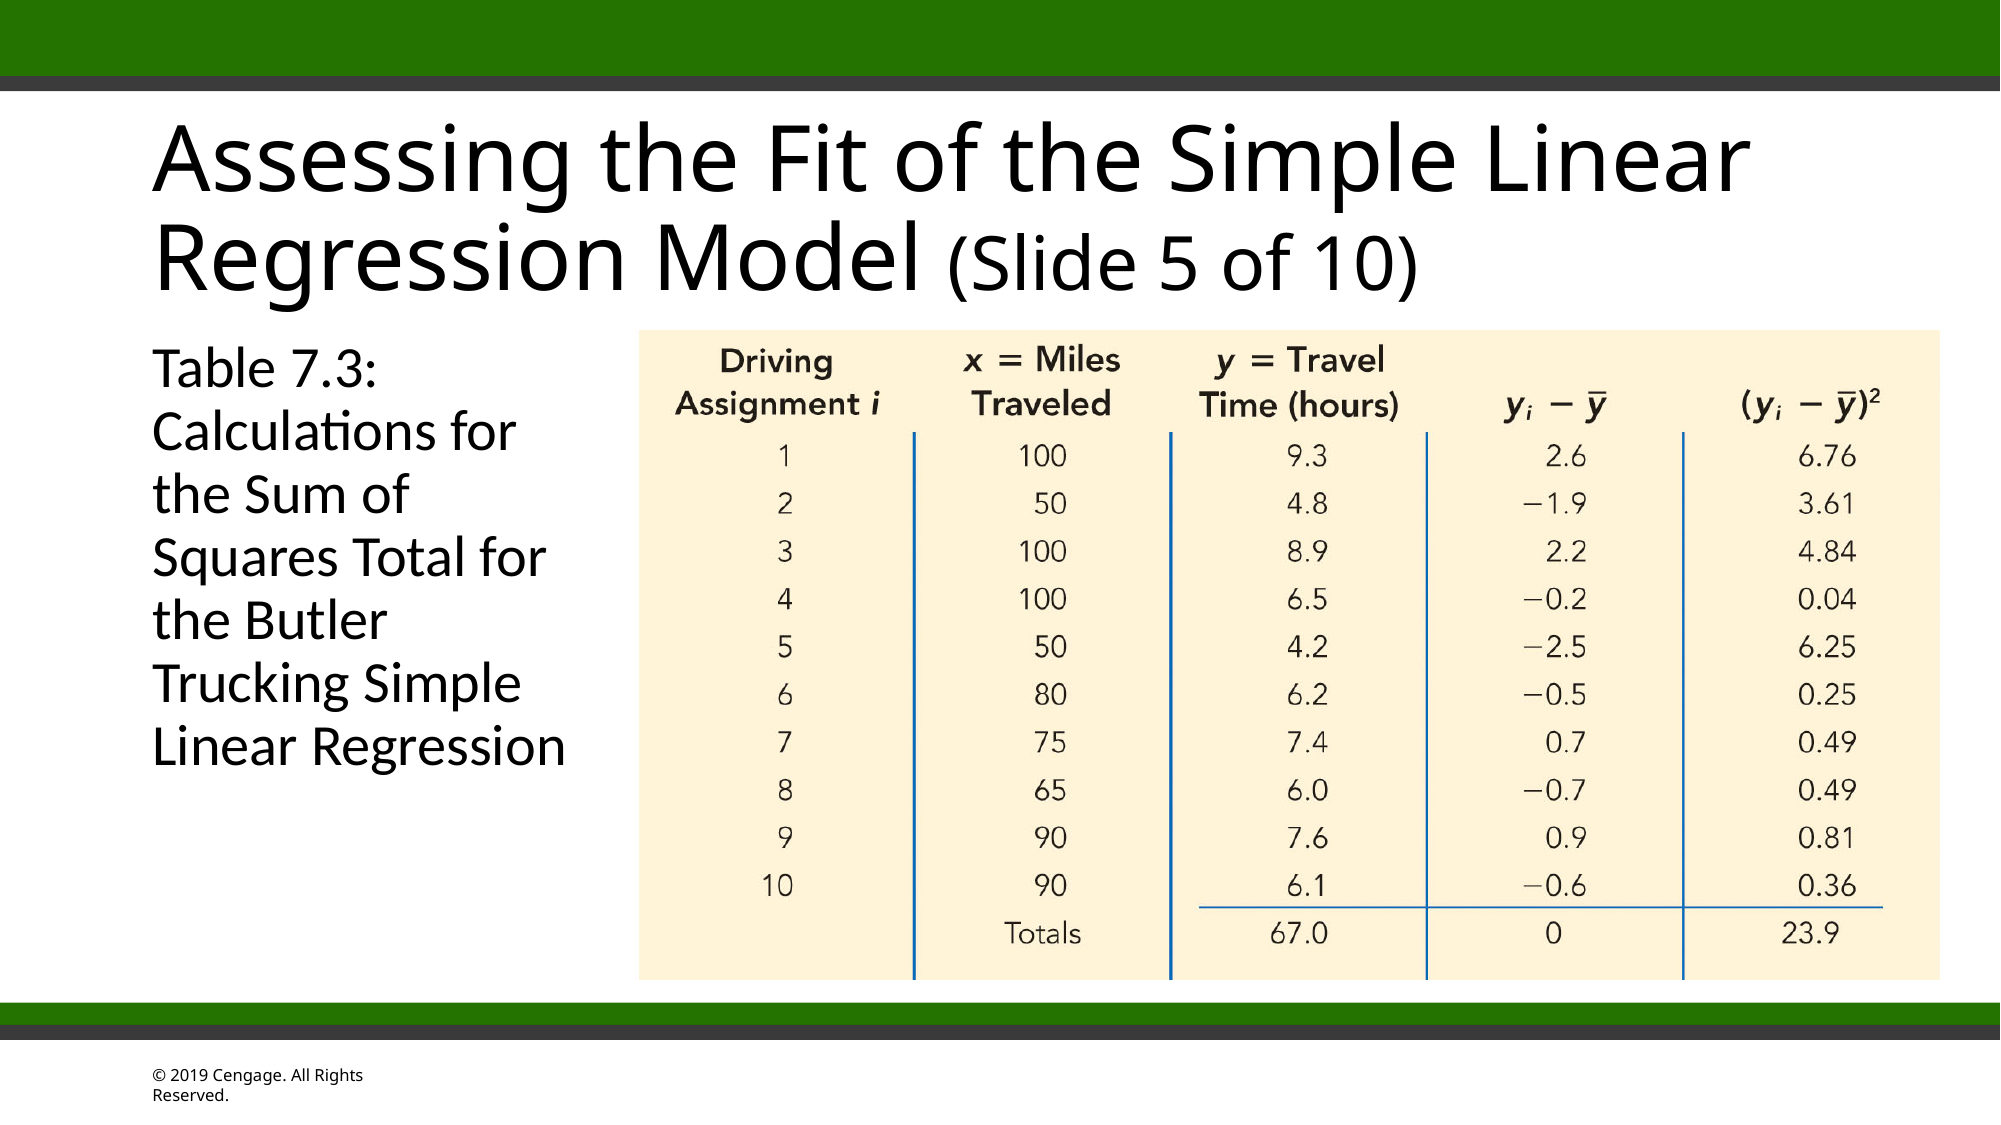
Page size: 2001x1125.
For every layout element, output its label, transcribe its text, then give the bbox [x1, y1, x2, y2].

list Table 7.3: Calculations for the Sum of Squares Total for the Butler Trucking Simple Linear Regression [137, 329, 598, 612]
title Assessing the Fit of the Simple Linear Regression Model (Slide 5 of 10) [137, 104, 1863, 225]
picture [635, 329, 1943, 980]
